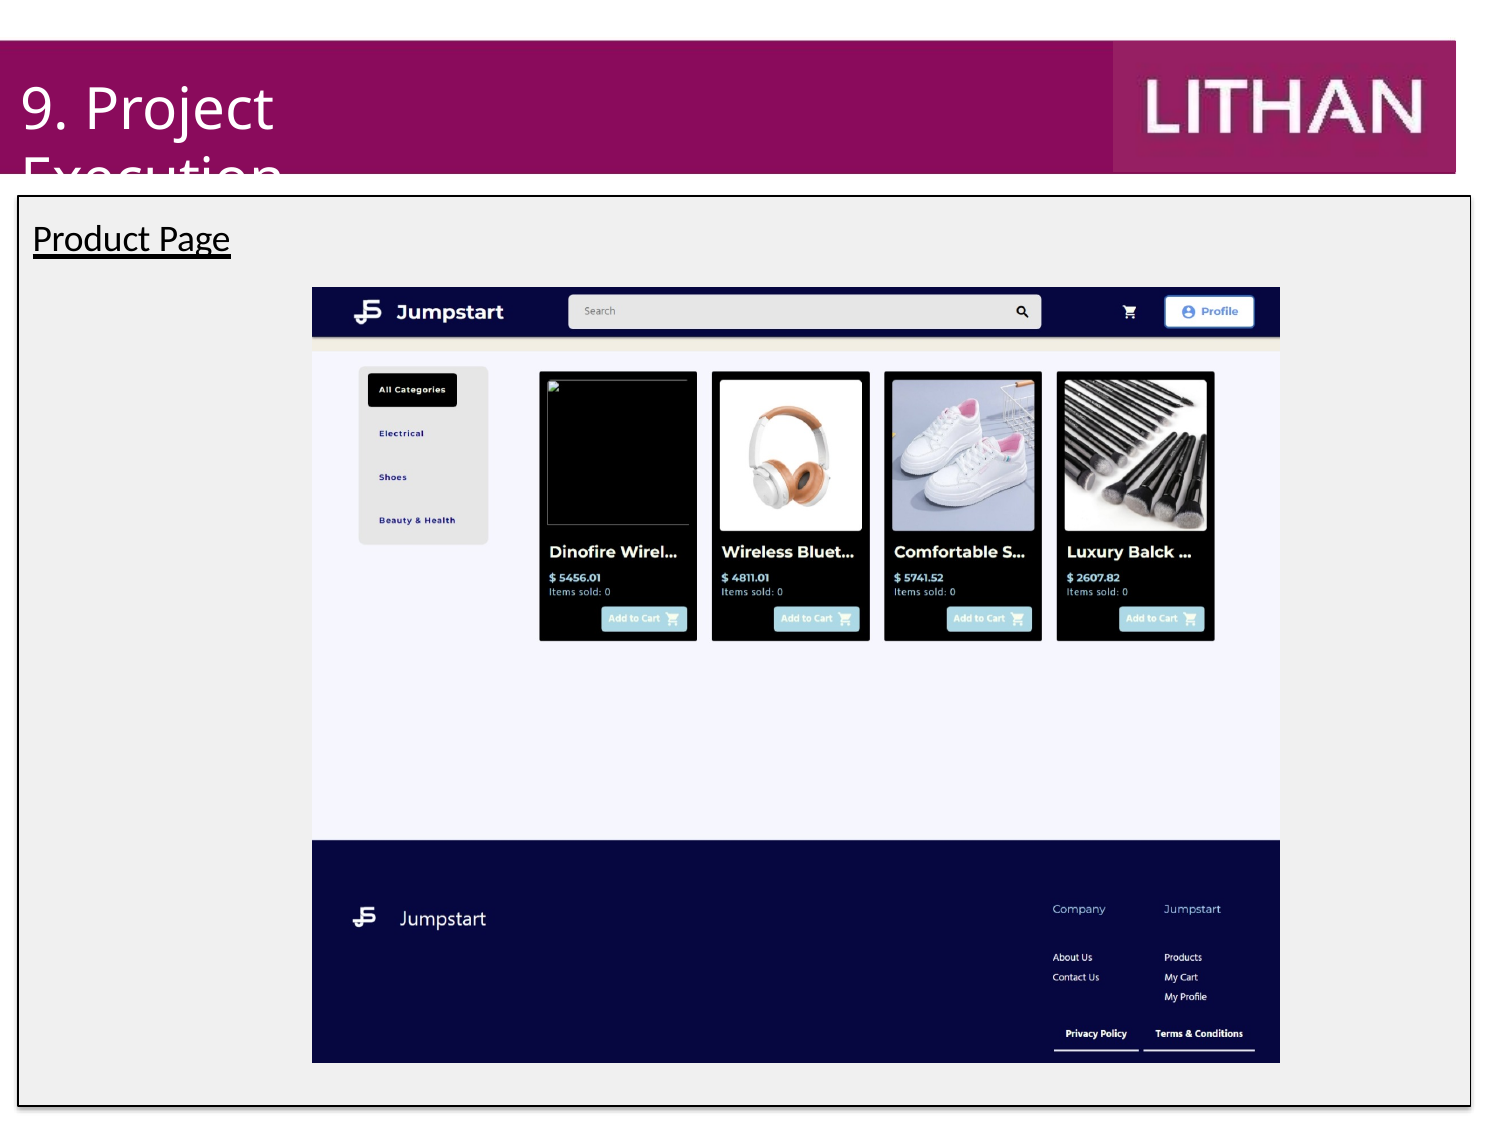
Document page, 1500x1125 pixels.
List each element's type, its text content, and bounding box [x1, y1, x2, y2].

picture [0, 37, 1457, 178]
title 9. Project Execution [18, 68, 541, 194]
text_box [11, 194, 1477, 1116]
picture [312, 287, 1280, 1063]
